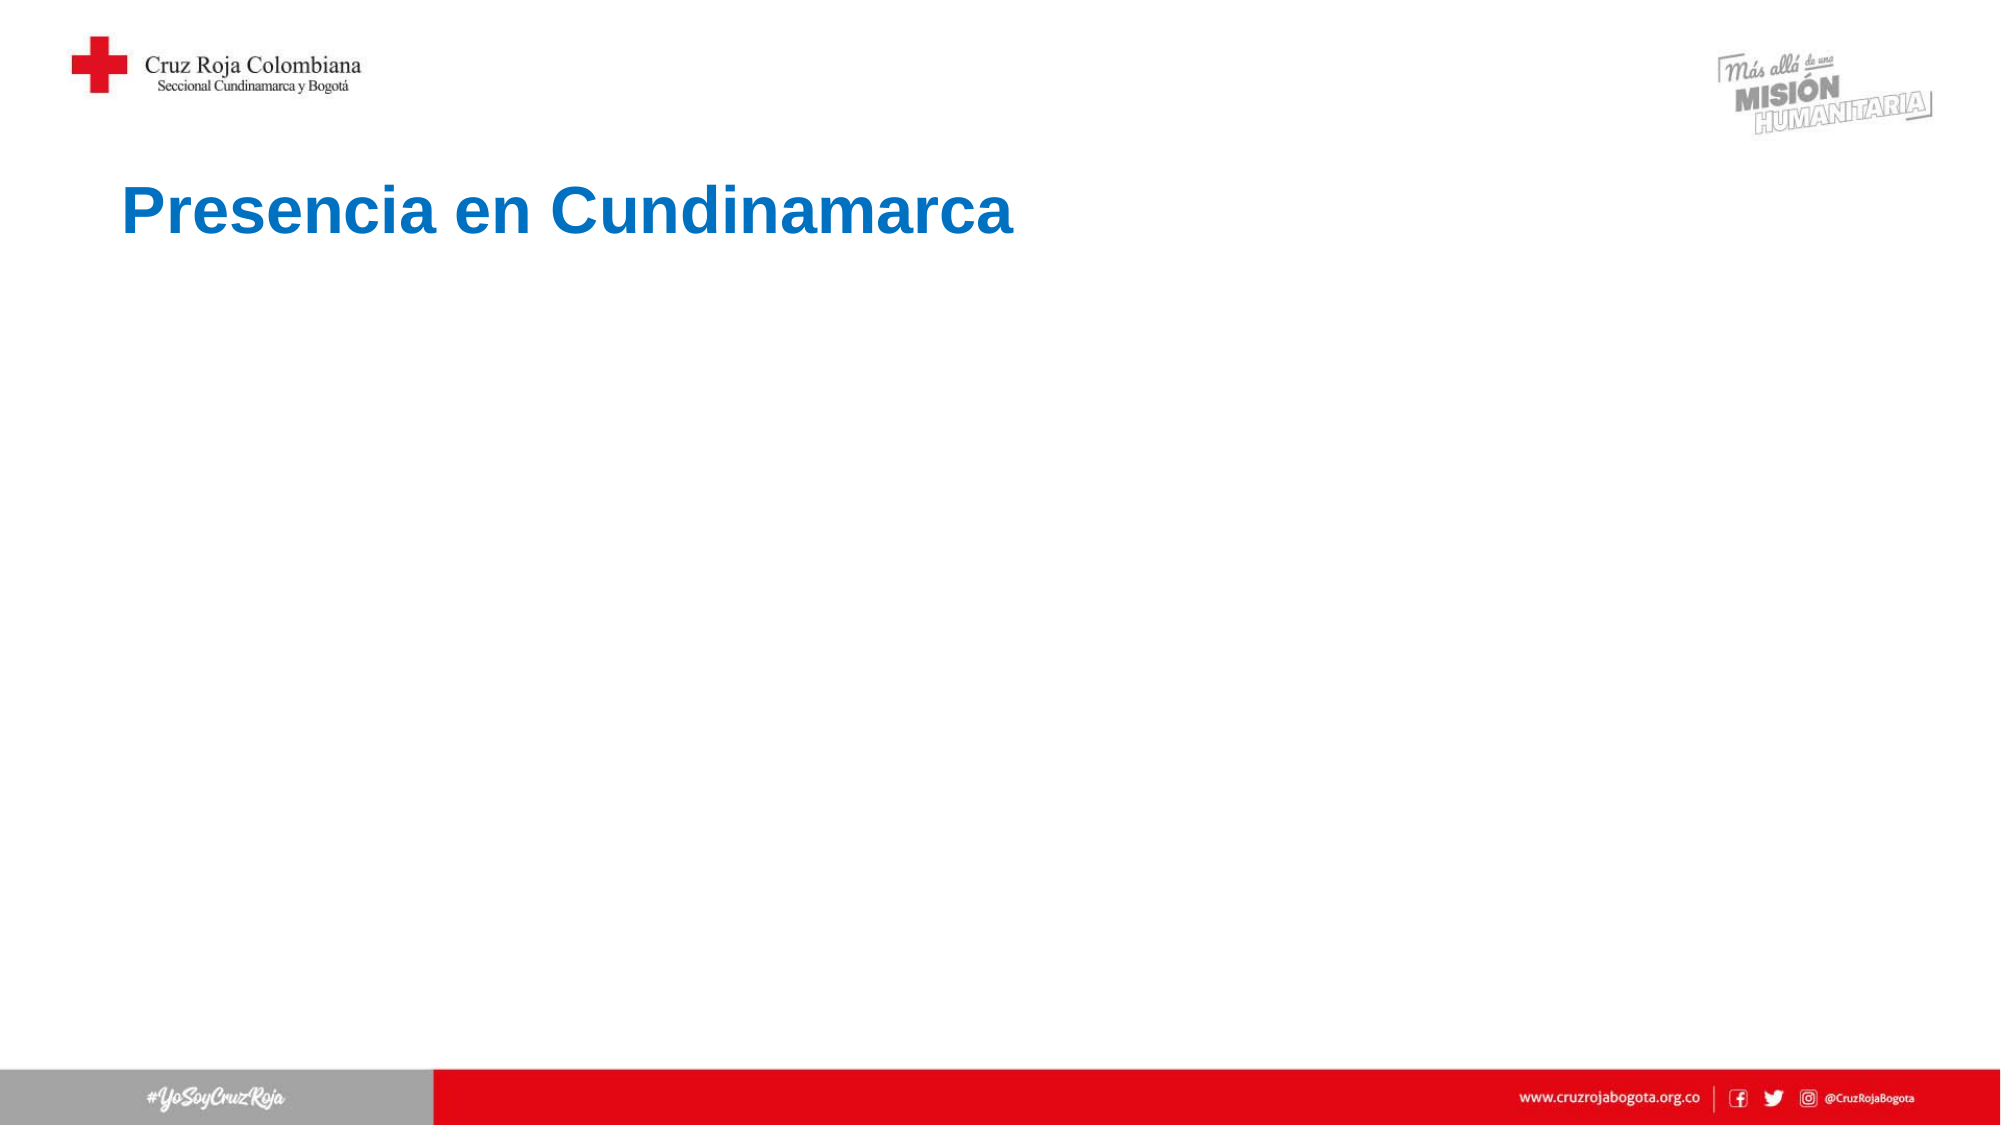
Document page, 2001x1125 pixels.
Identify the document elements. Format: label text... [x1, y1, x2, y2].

title Presencia en Cundinamarca [106, 141, 1069, 282]
picture [0, 0, 2001, 1125]
